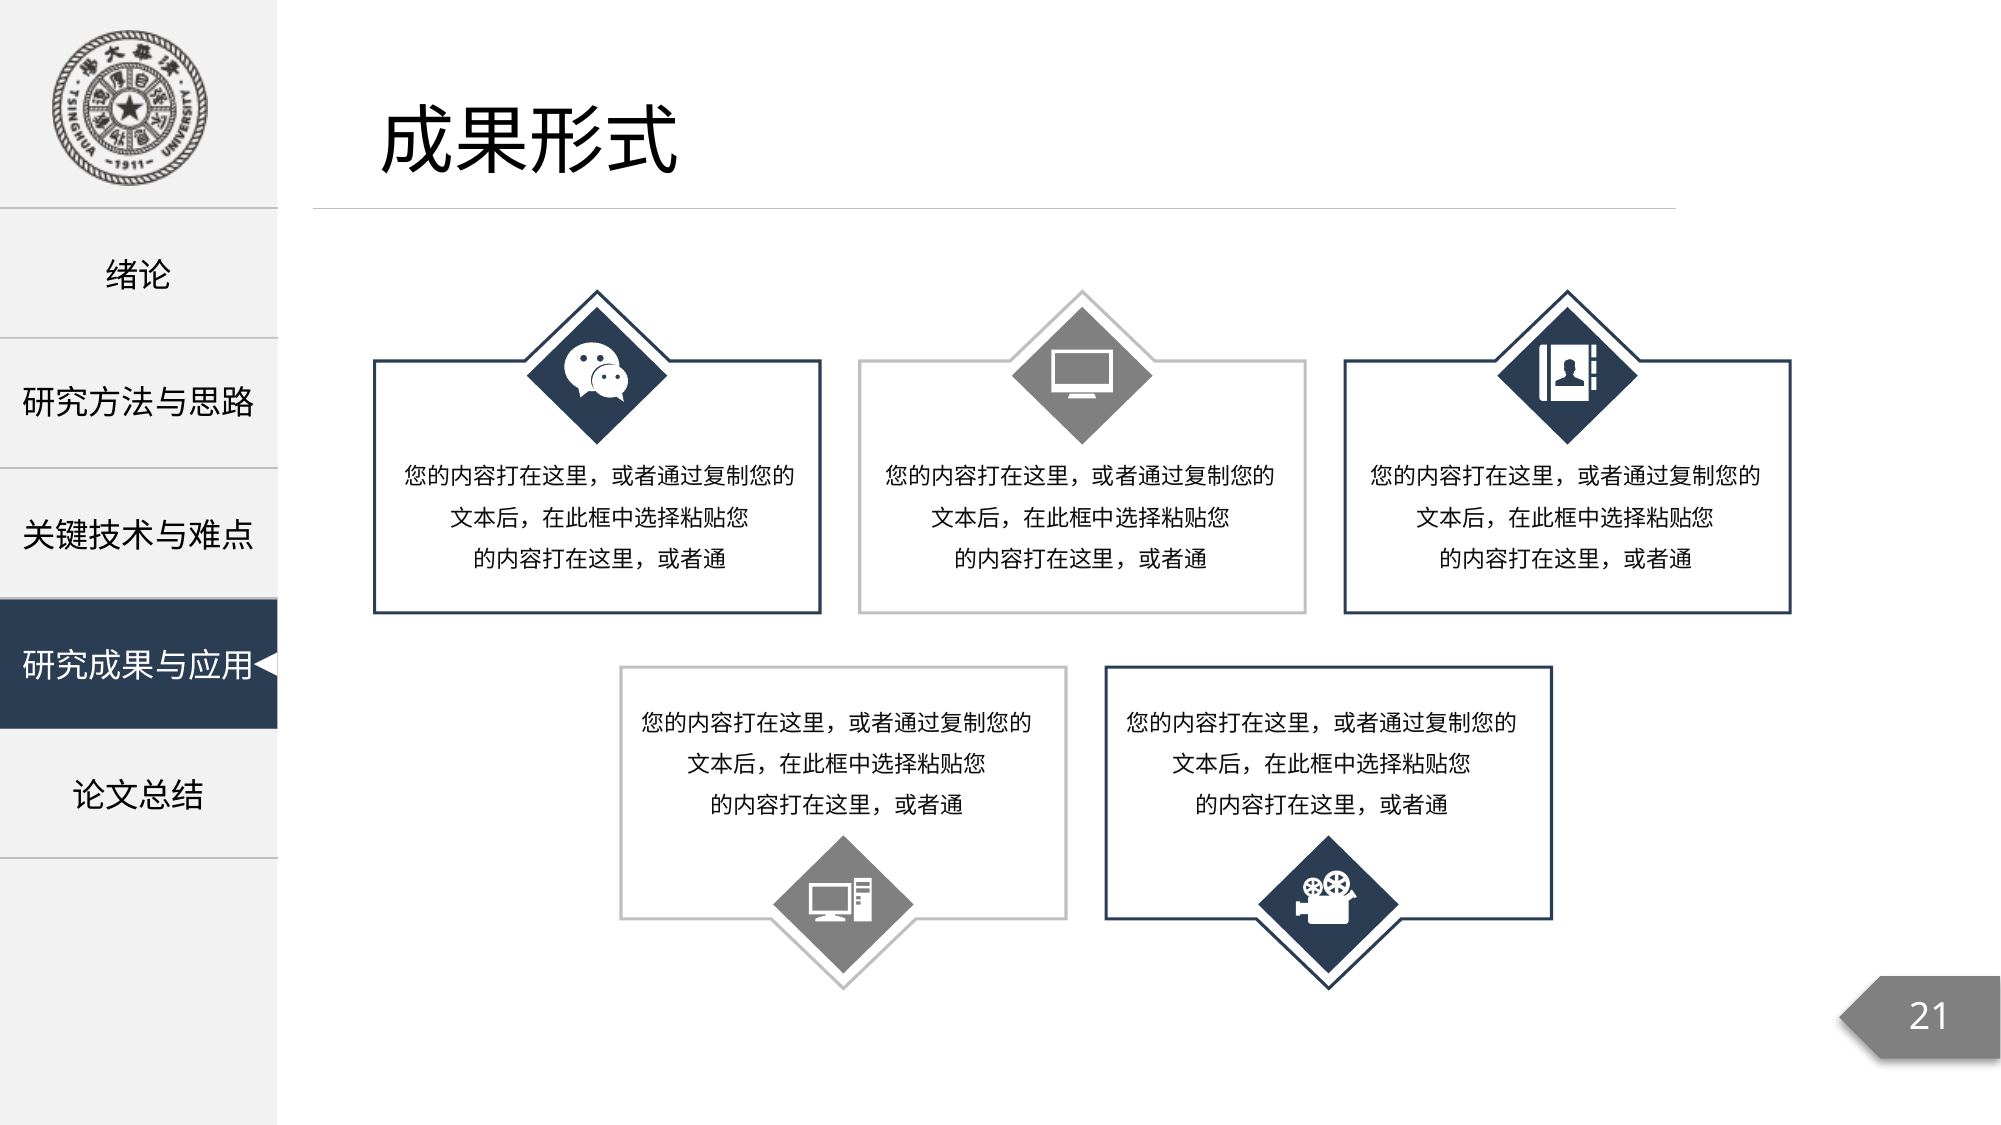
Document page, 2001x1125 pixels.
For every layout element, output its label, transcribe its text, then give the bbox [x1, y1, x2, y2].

text_box 成果形式 [364, 85, 695, 190]
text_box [374, 291, 820, 613]
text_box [1106, 667, 1552, 989]
picture [52, 30, 208, 186]
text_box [859, 291, 1306, 613]
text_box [1345, 291, 1791, 613]
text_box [620, 667, 1066, 989]
